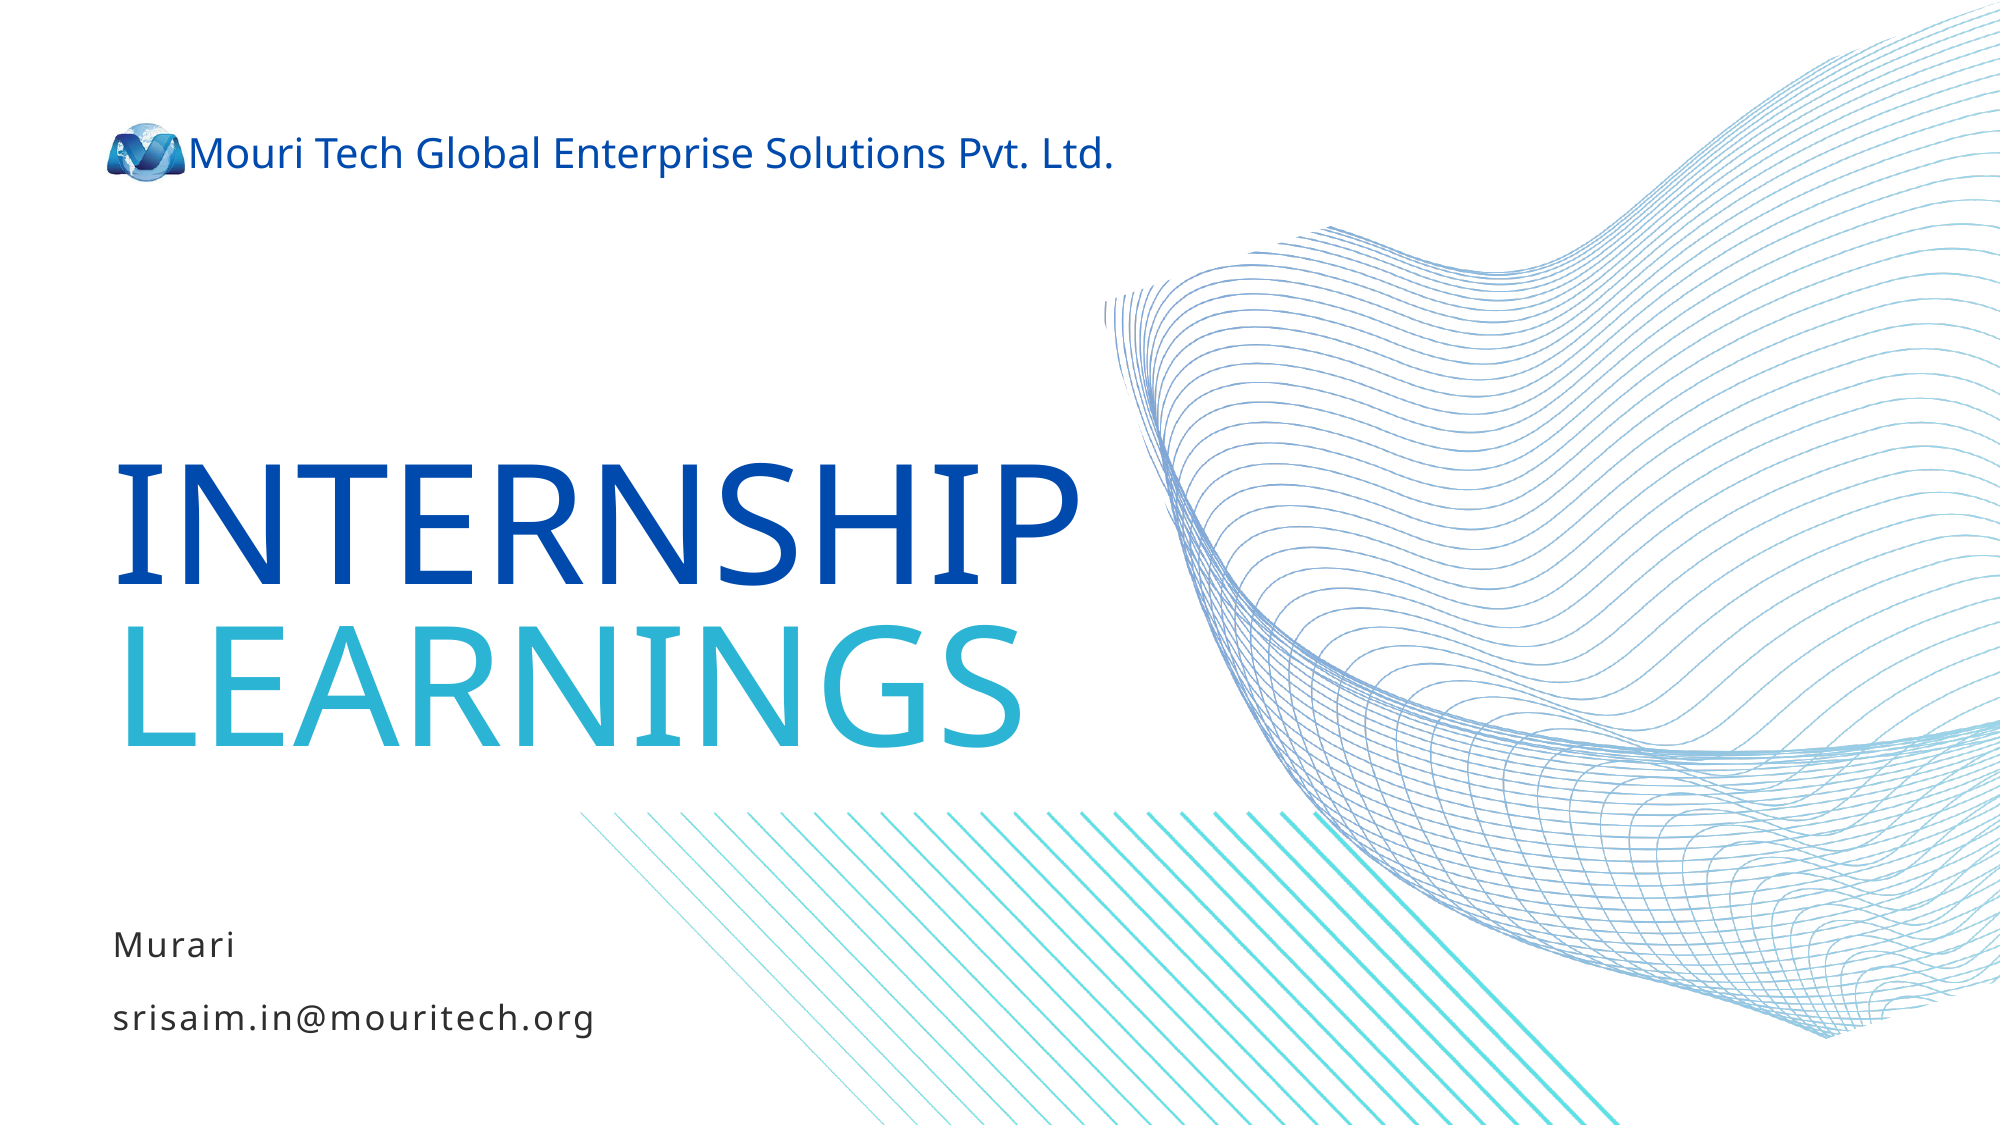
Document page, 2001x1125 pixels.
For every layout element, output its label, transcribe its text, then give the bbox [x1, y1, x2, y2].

text_box INTERNSHIP [112, 369, 1202, 618]
text_box Murari srisaim.in@mouritech.org [112, 891, 686, 1038]
text_box Mouri Tech Global Enterprise Solutions Pvt. Ltd. [187, 89, 1259, 178]
text_box [580, 811, 1644, 1125]
text_box [104, 112, 187, 195]
text_box [1098, 1, 2000, 1100]
text_box LEARNINGS [112, 531, 1047, 781]
